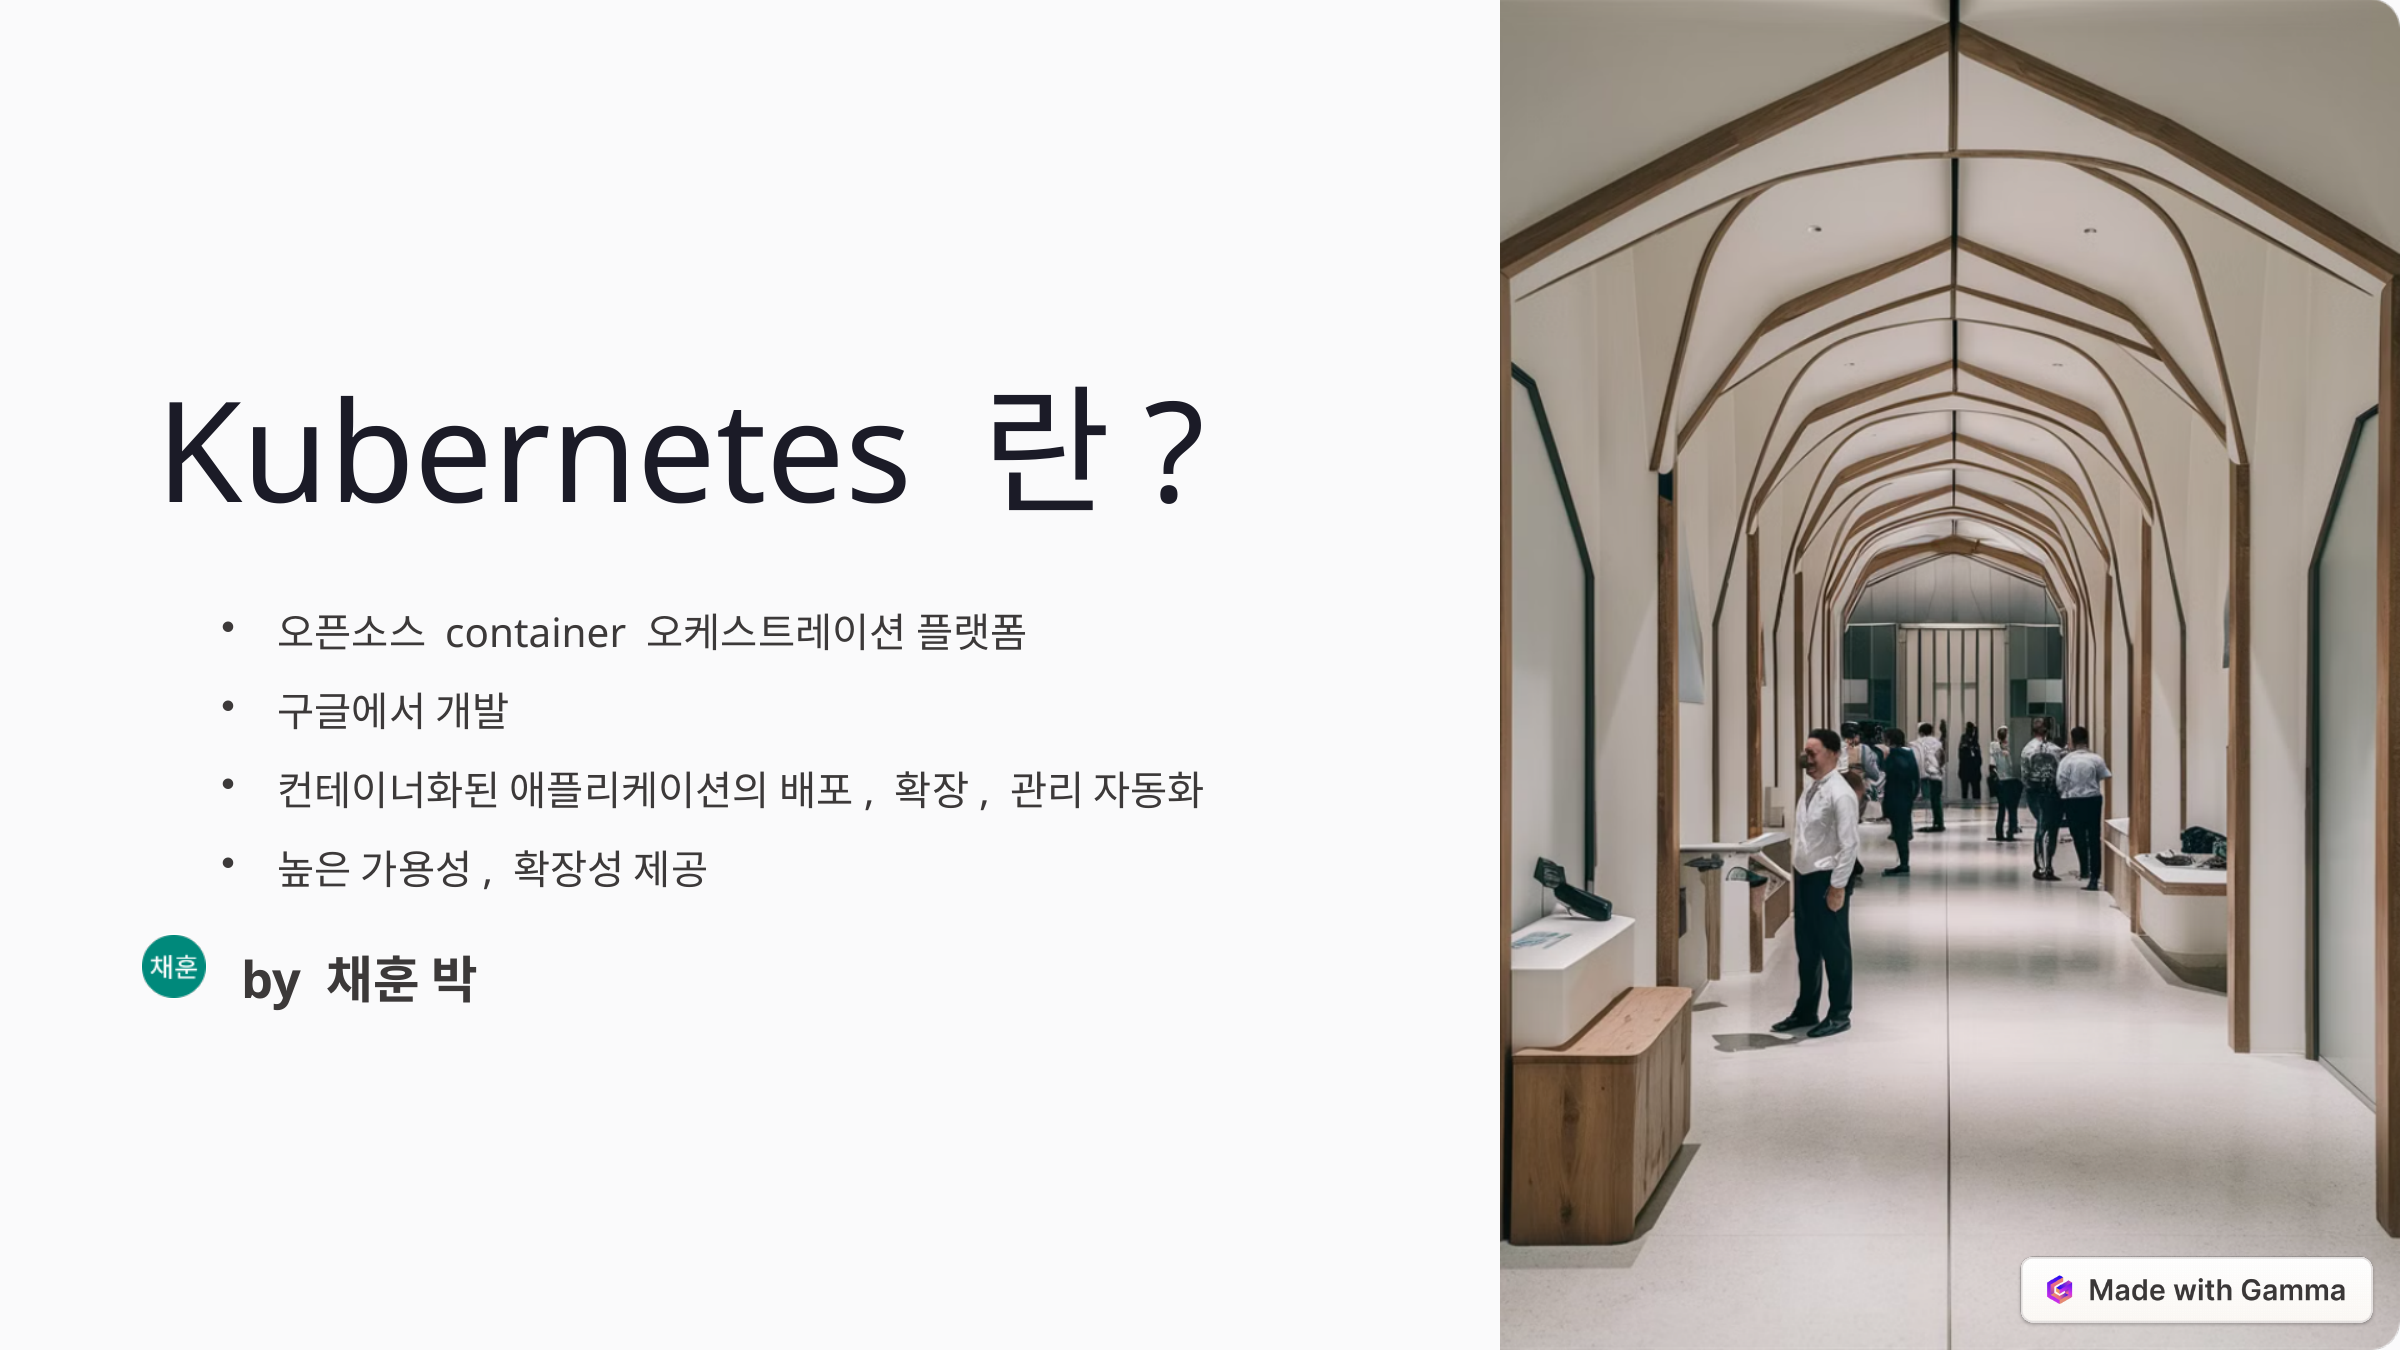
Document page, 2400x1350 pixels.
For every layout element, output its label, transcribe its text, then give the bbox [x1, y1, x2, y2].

text_box by 채훈 박 [226, 930, 446, 1002]
text_box 구글에서 개발 [206, 662, 1359, 728]
text_box Kubernetes 란? [141, 348, 1359, 523]
text_box 높은 가용성, 확장성 제공 [206, 820, 1359, 886]
text_box [0, 0, 1499, 1350]
text_box 컨테이너화된 애플리케이션의 배포, 확장, 관리 자동화 [206, 741, 1359, 807]
picture [1499, 0, 2400, 1350]
text_box 오픈소스 container 오케스트레이션 플랫폼 [206, 583, 1359, 649]
picture [142, 935, 206, 998]
